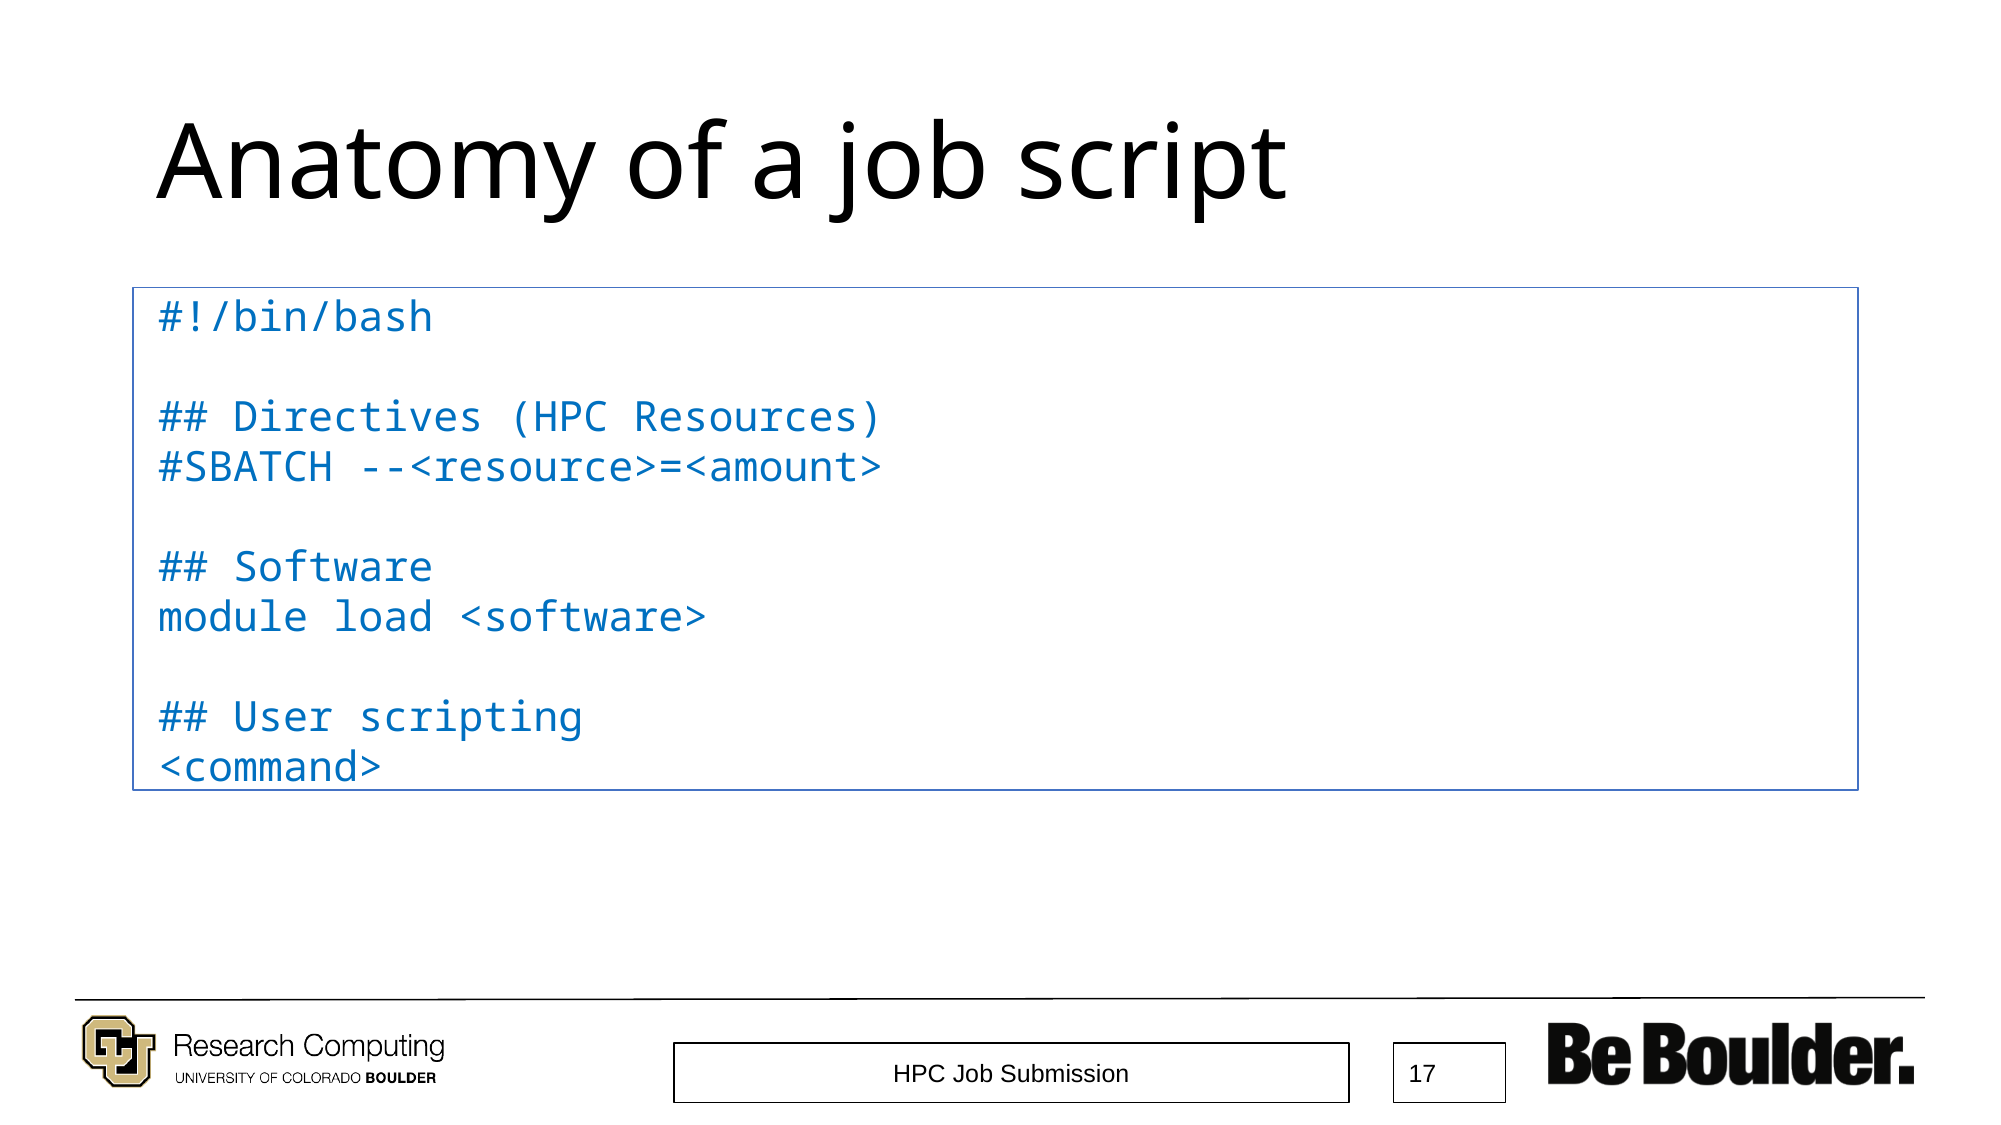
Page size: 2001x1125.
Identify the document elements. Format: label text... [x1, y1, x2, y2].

text_box #!/bin/bash ## Directives (HPC Resources) #SBATCH --<resource>=<amount> ## Software module load <software> ## User scripting <command> [133, 287, 1859, 790]
picture [1524, 1015, 1938, 1088]
slide_number 17 [1393, 1042, 1506, 1103]
title Anatomy of a job script [141, 56, 1867, 274]
footer HPC Job Submission [673, 1042, 1350, 1103]
picture [81, 1015, 444, 1088]
